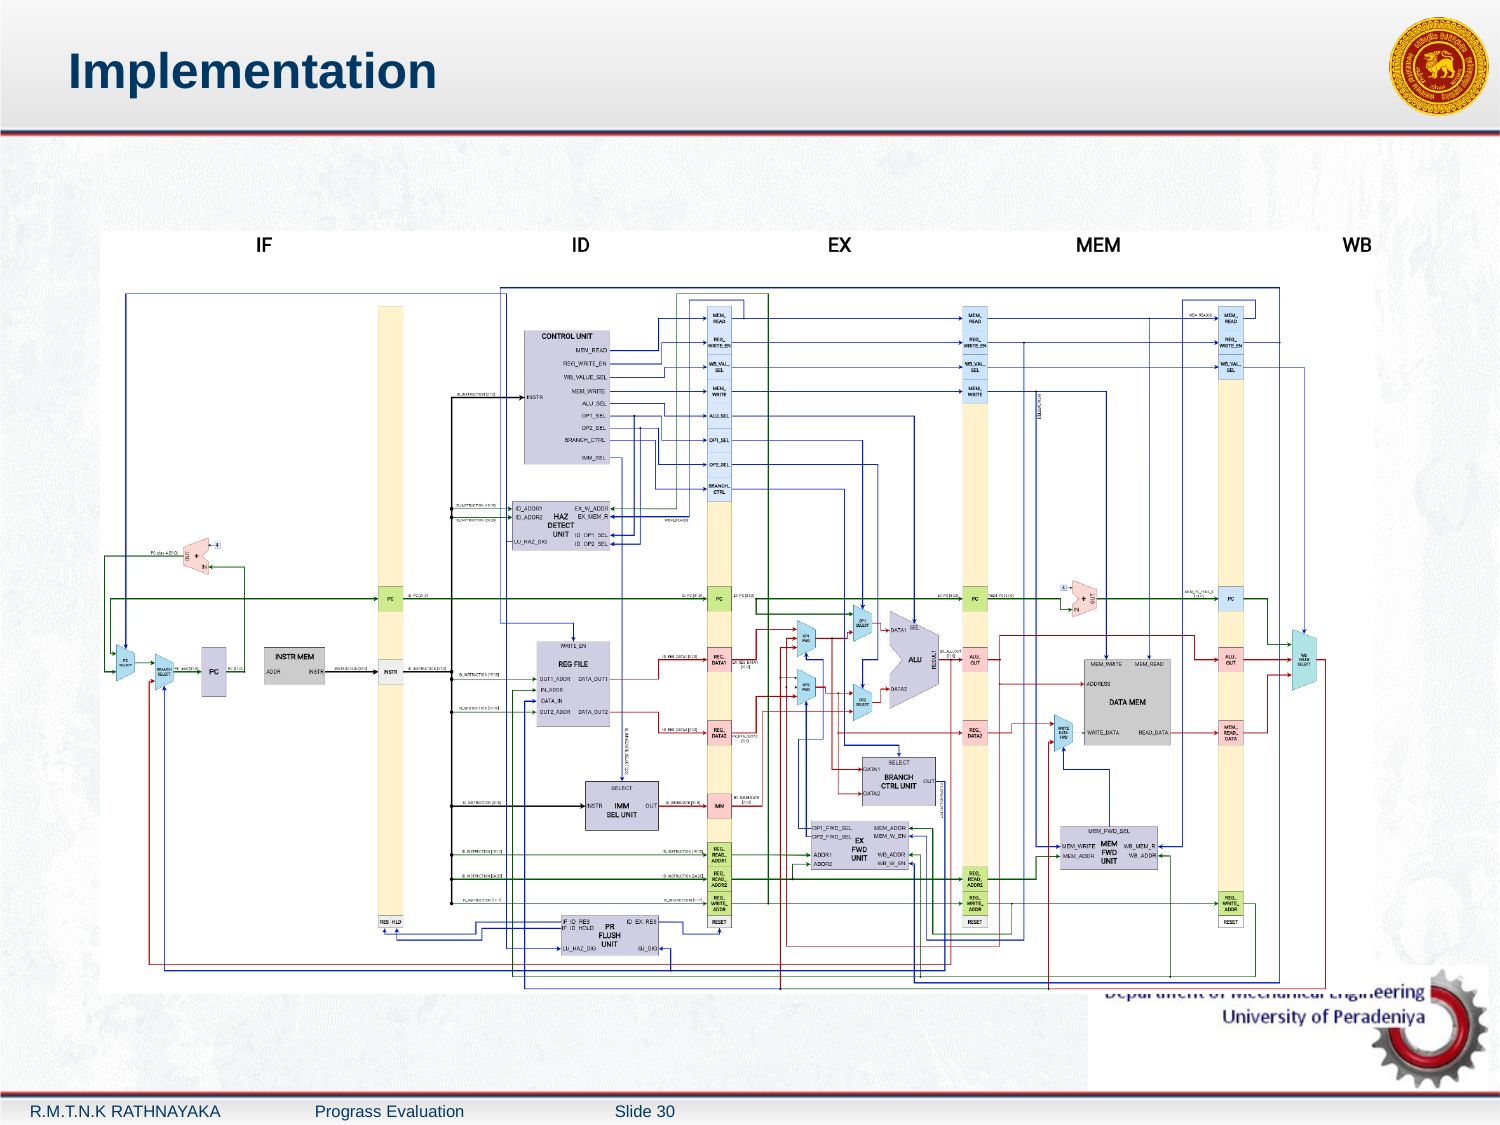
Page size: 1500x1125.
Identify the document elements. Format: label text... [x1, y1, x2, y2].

text_box Implementation [53, 30, 1294, 106]
picture [0, 0, 1500, 1125]
